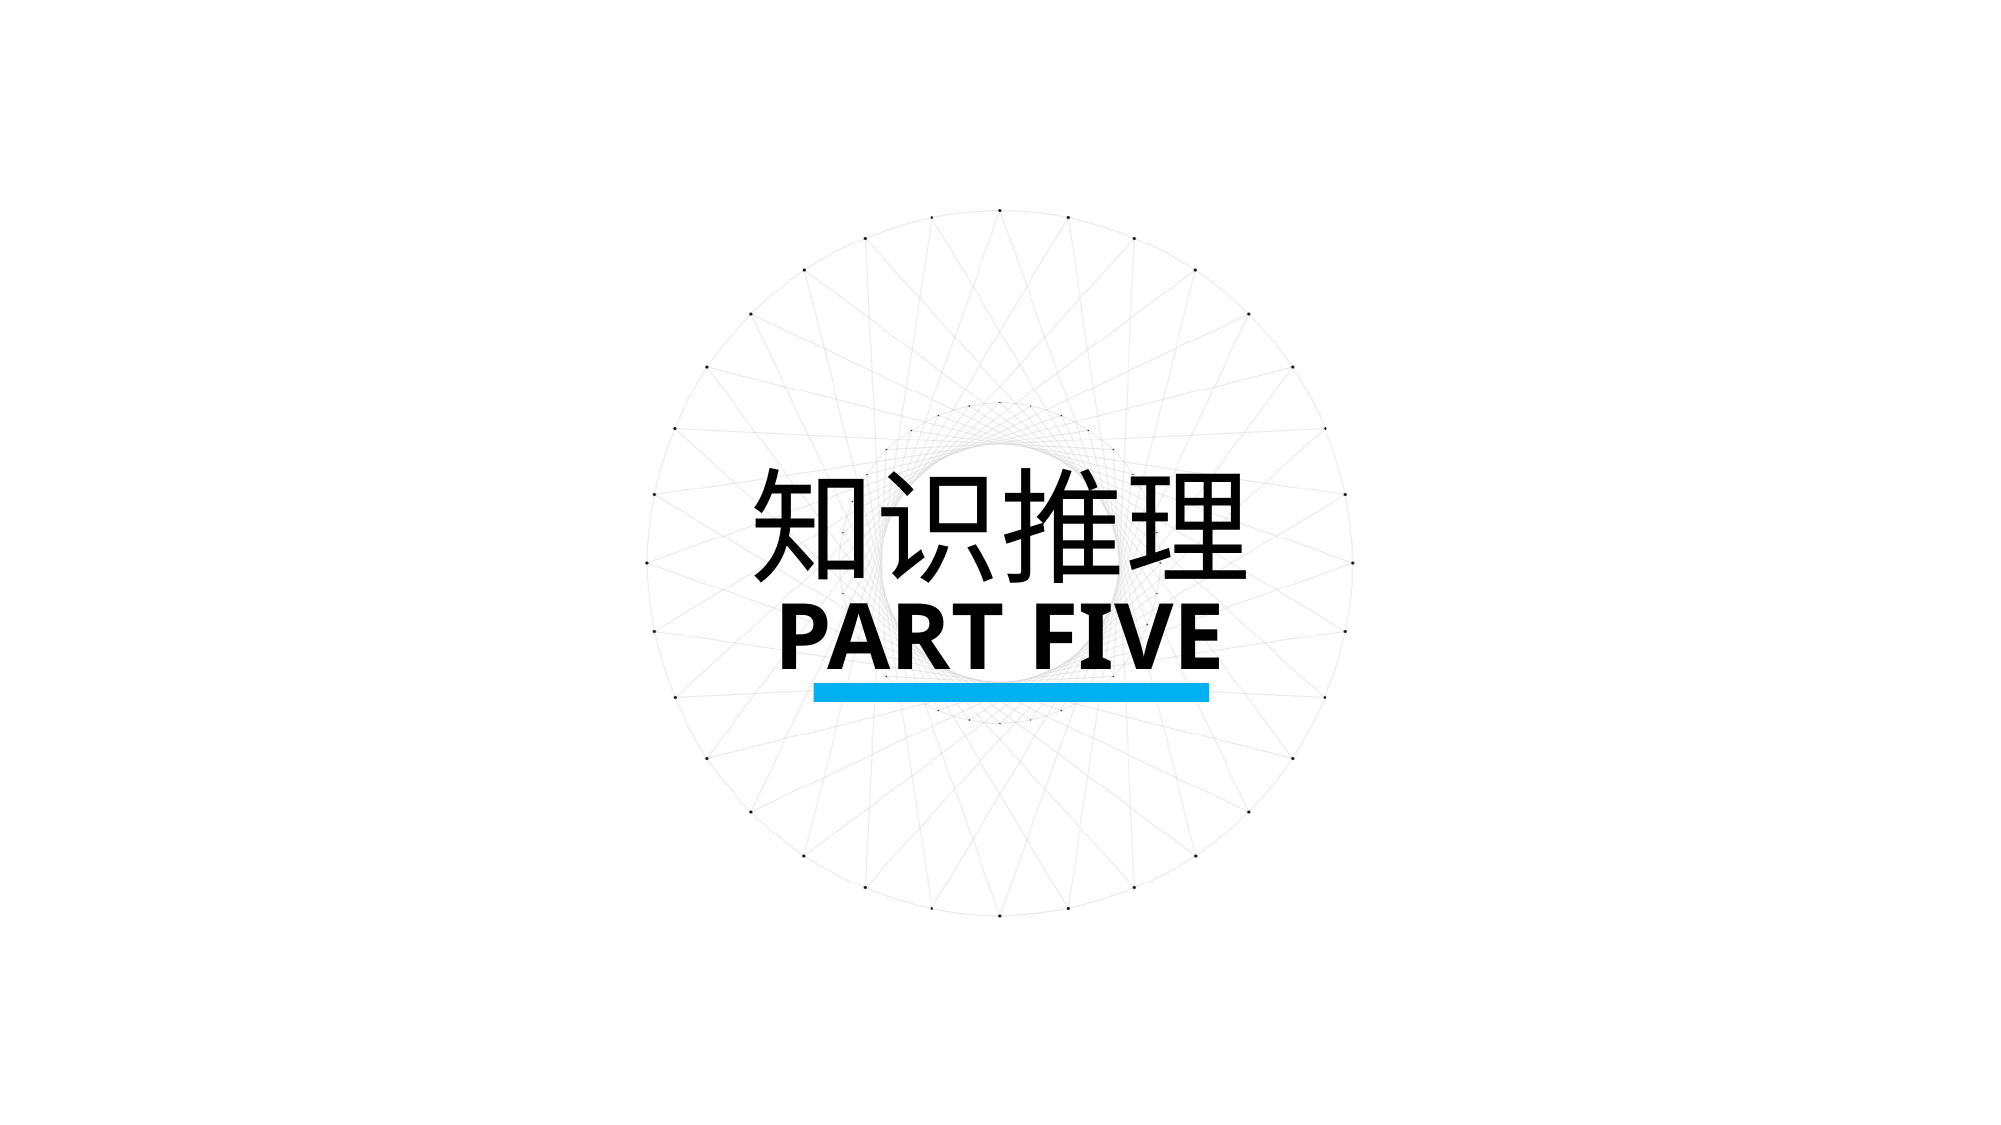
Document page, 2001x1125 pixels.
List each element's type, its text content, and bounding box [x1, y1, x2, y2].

text_box [813, 682, 1210, 703]
picture [636, 445, 1375, 932]
picture [676, 193, 1335, 396]
text_box 知识推理 [645, 396, 1355, 607]
text_box PART FIVE [704, 607, 1296, 696]
